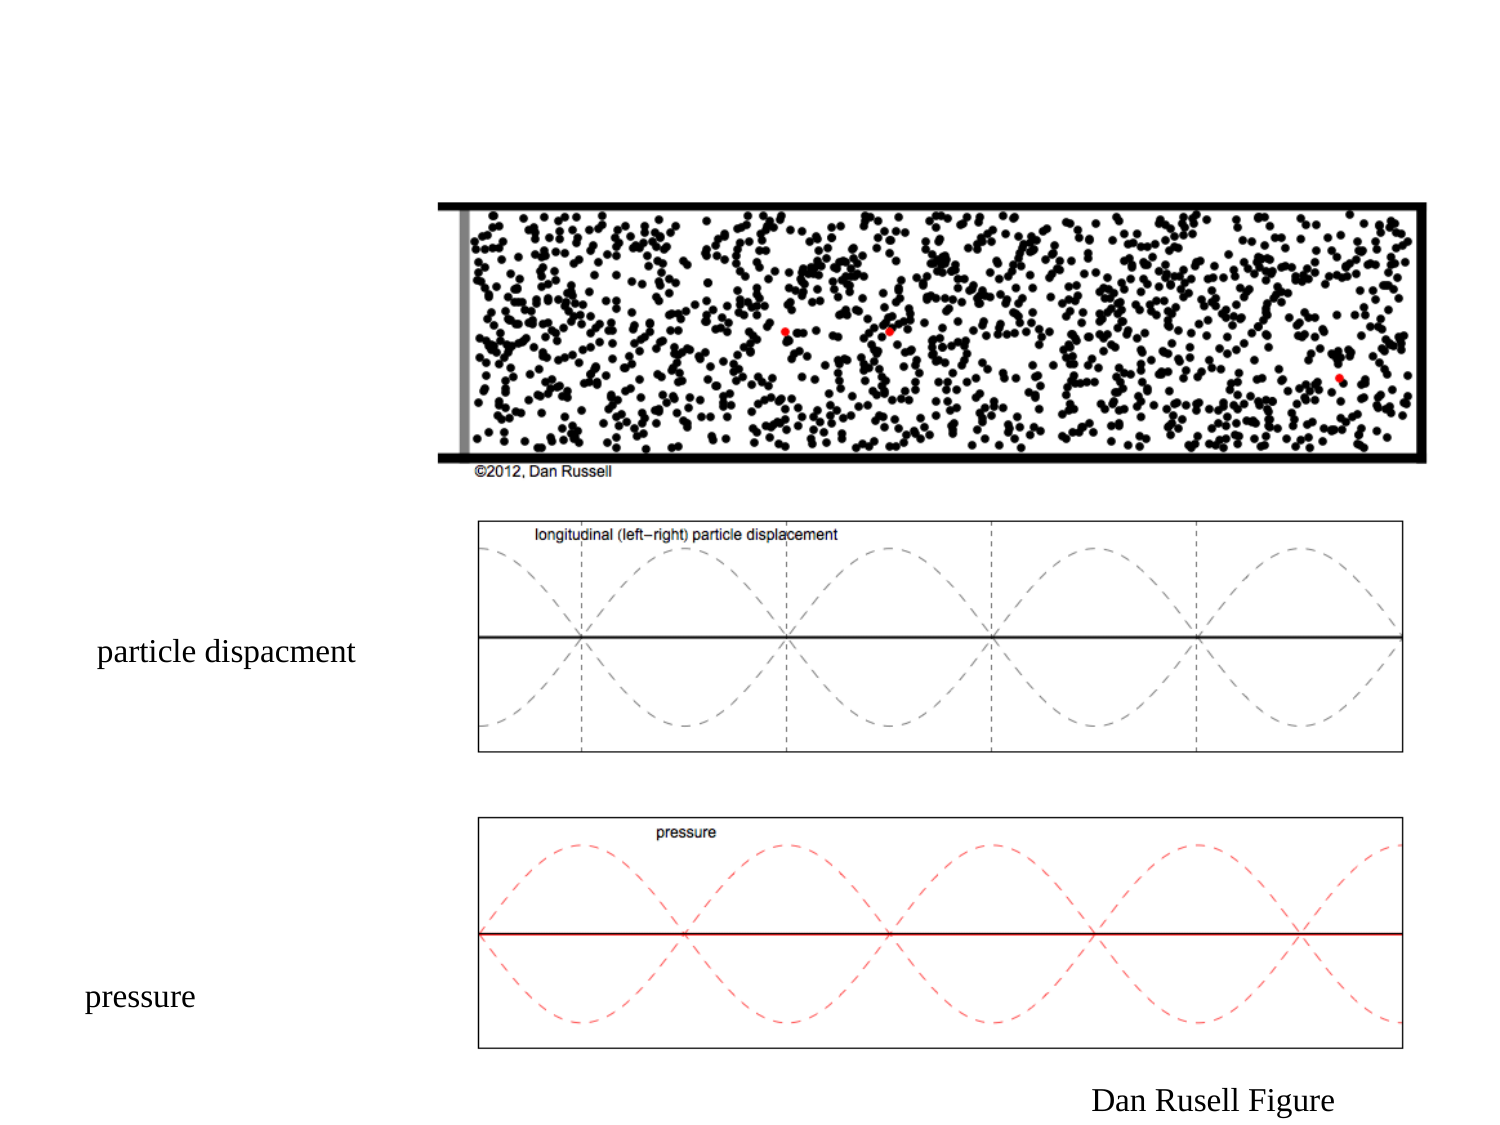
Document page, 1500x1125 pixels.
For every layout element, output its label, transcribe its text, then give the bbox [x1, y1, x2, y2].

text_box Dan Rusell Figure [1076, 1099, 1351, 1125]
text_box pressure [70, 966, 211, 1022]
text_box particle dispacment [82, 622, 356, 677]
picture [362, 187, 1500, 1090]
